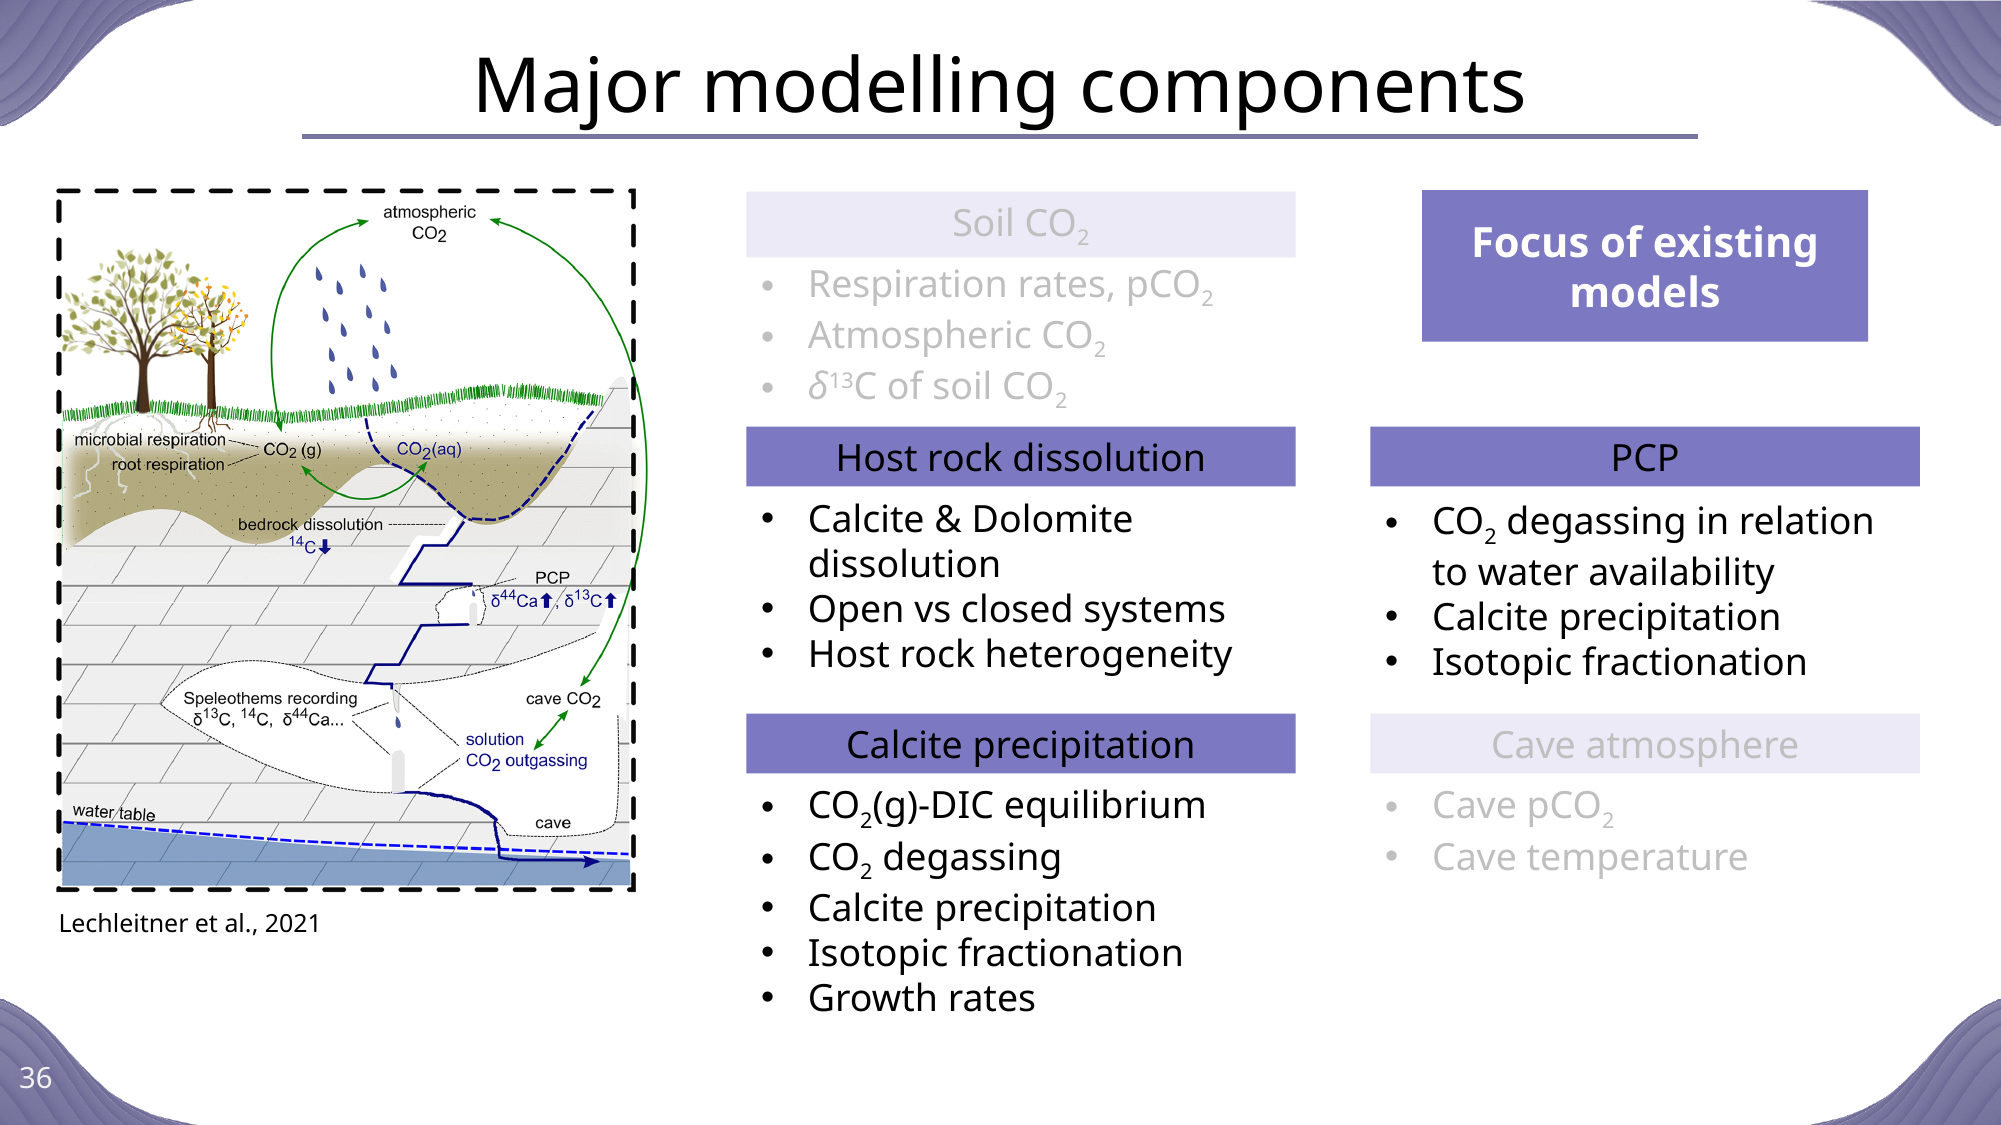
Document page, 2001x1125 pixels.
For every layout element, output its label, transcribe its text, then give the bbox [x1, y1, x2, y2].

text_box Focus of existing models [1421, 189, 1869, 343]
text_box Soil CO2 [746, 191, 1296, 252]
text_box Calcite & Dolomite dissolution Open vs closed systems Host rock heterogeneity [746, 487, 1296, 682]
text_box Calcite precipitation [746, 713, 1296, 774]
text_box Cave atmosphere [1370, 736, 1920, 774]
text_box CO2(g)-DIC equilibrium CO2 degassing Calcite precipitation Isotopic fractionation Growth rates [746, 774, 1296, 1072]
text_box Host rock dissolution [746, 426, 1296, 487]
text_box CO2 degassing in relation to water availability Calcite precipitation Isotopic fractionation [1370, 489, 1920, 736]
text_box PCP [1370, 426, 1920, 487]
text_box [51, 179, 658, 946]
text_box Respiration rates, pCO2 Atmospheric CO2 δ13C of soil CO2 [746, 252, 1296, 421]
text_box Cave pCO2 Cave temperature [1370, 774, 1920, 931]
title Major modelling components [0, 38, 2000, 137]
